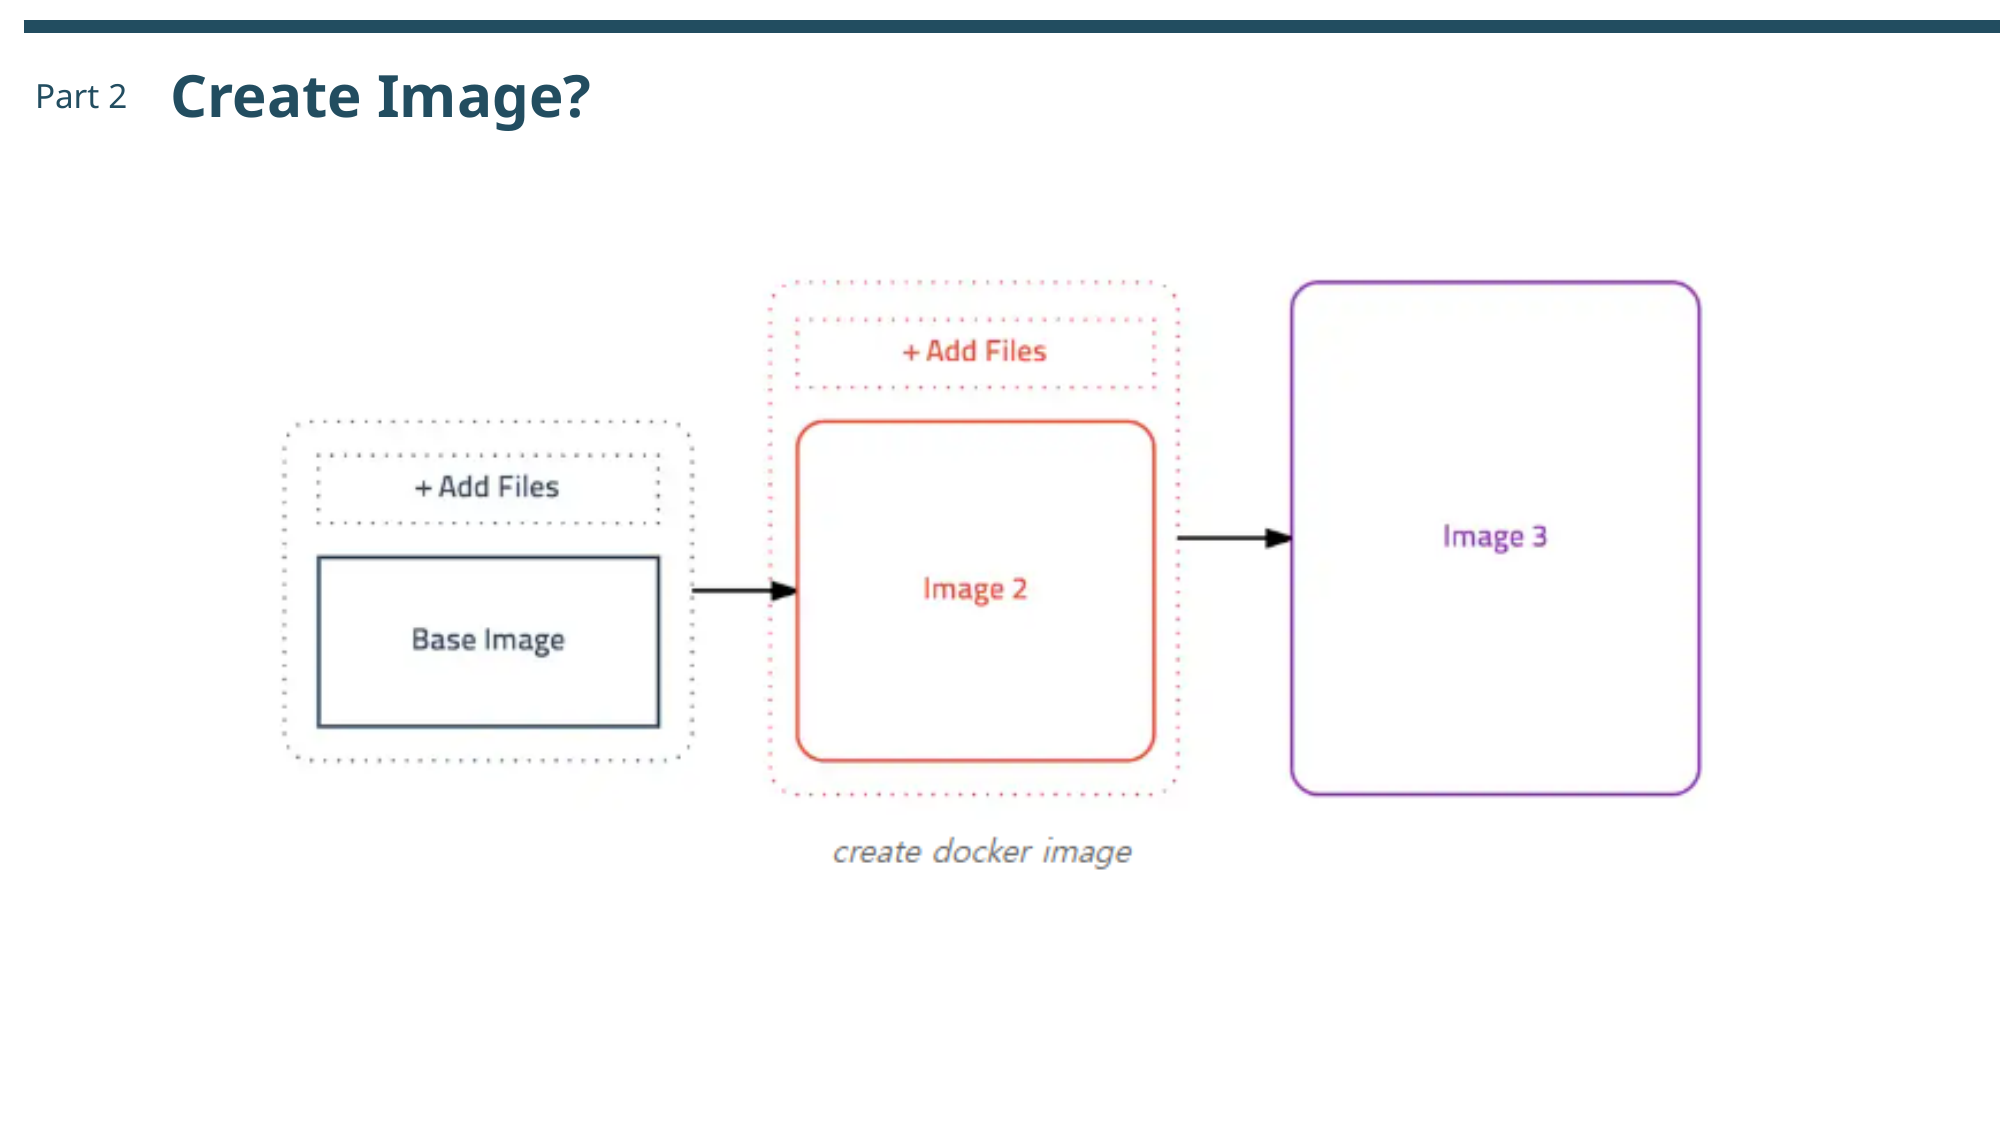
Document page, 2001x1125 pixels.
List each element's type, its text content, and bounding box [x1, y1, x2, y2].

text_box Create Image? [155, 52, 682, 137]
text_box Part 2 [20, 67, 143, 123]
picture [246, 228, 1719, 886]
